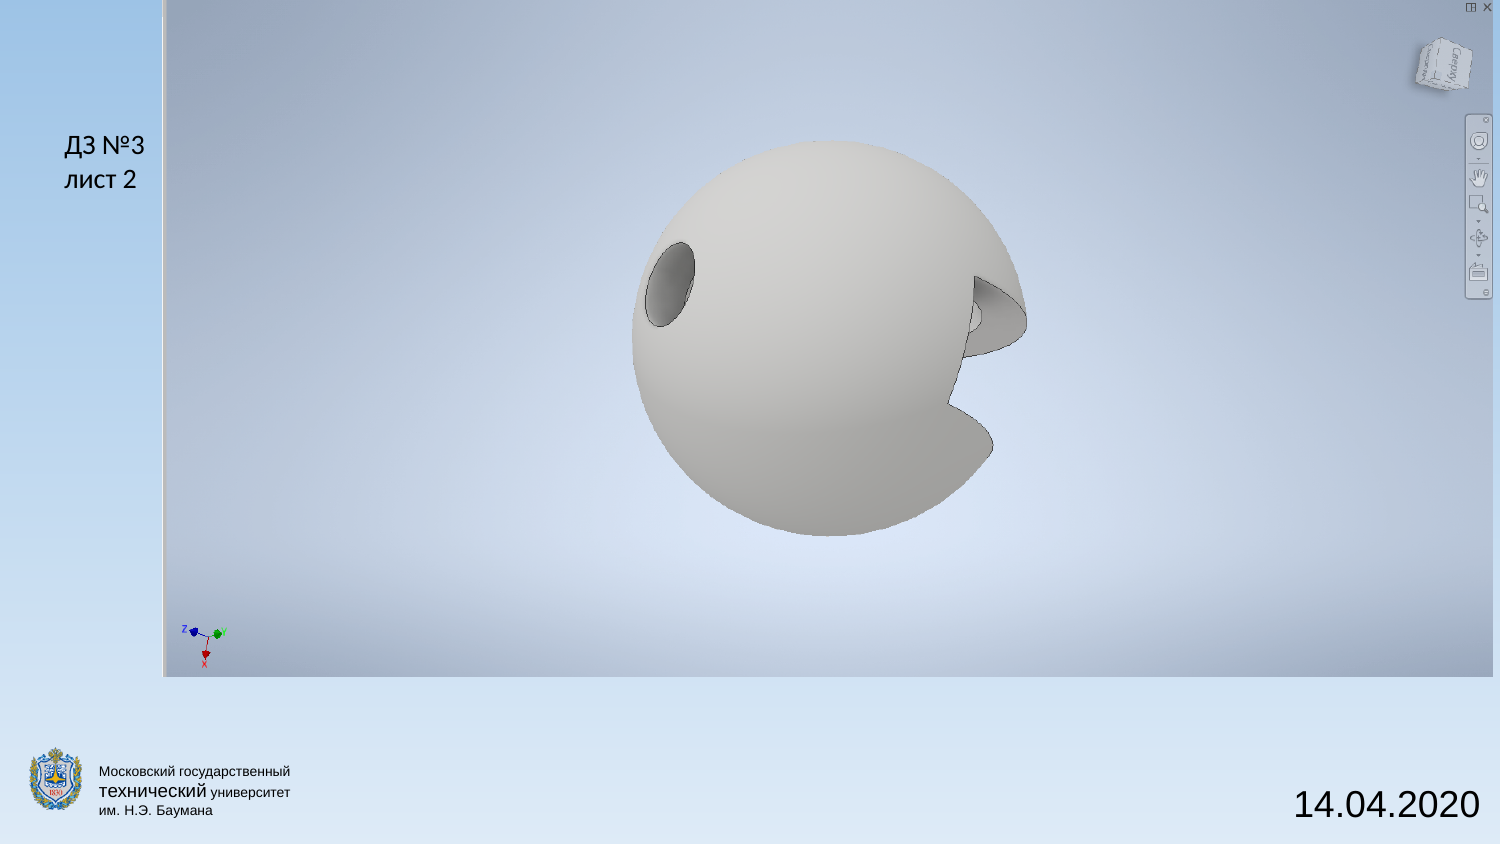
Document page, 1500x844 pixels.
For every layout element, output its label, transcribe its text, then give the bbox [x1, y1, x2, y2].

text_box 14.04.2020 [1278, 772, 1500, 832]
picture [162, 0, 1493, 677]
picture [29, 747, 82, 810]
text_box ДЗ №3 лист 2 [49, 118, 162, 202]
